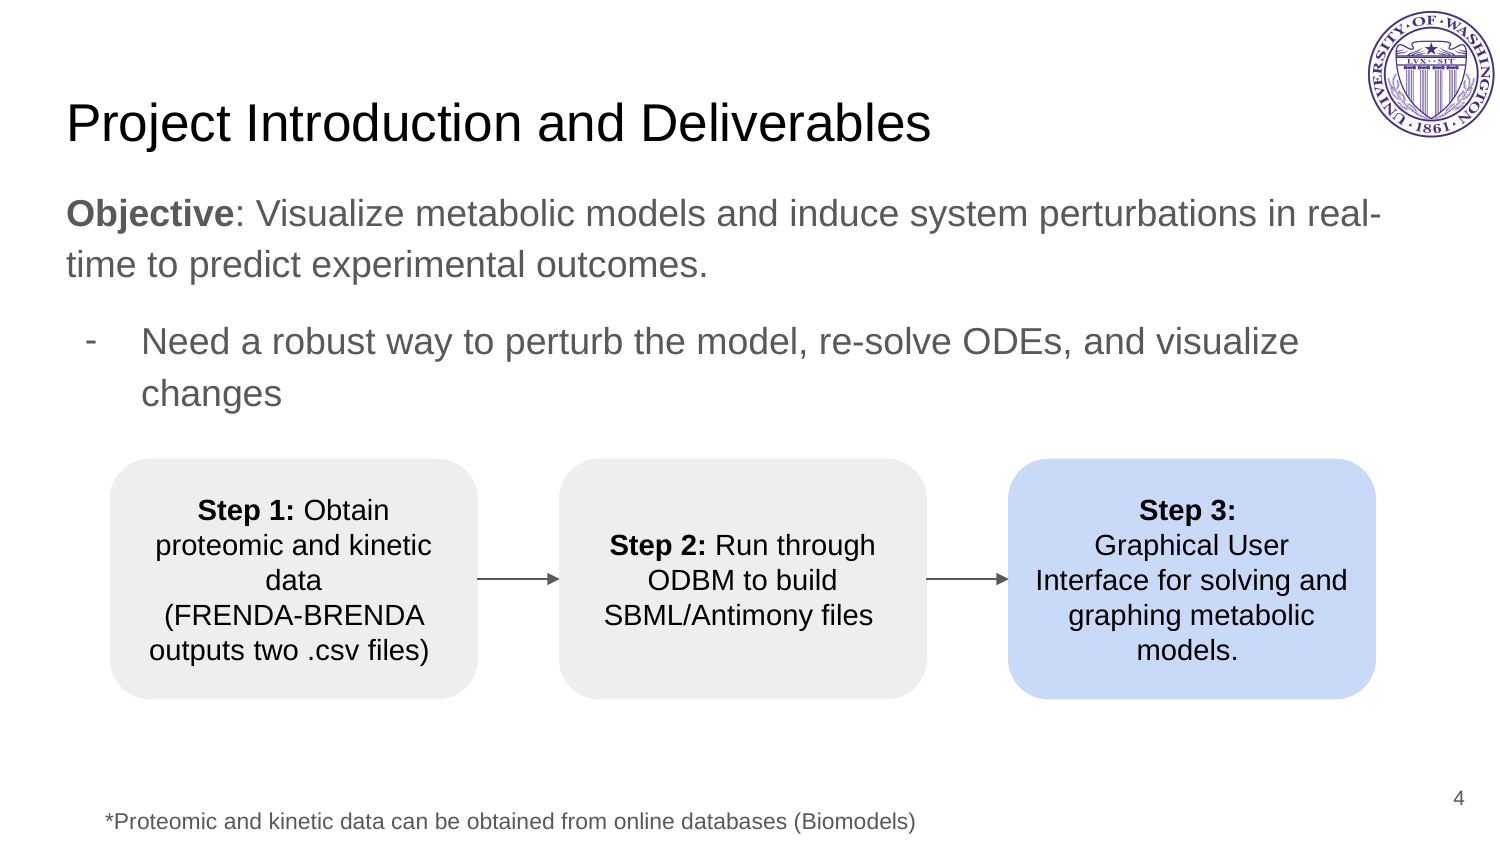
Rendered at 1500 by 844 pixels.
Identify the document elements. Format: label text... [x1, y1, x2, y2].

picture [1367, 9, 1496, 138]
slide_number 4 [1389, 764, 1480, 830]
text_box *Proteomic and kinetic data can be obtained from online databases (Biomodels) [89, 787, 1317, 844]
list Objective: Visualize metabolic models and induce system perturbations in real-time to predict experimental outcomes. Need a robust way to perturb the model, re-solve ODEs, and visualize changes [51, 166, 1449, 728]
text_box Step 1: Obtain proteomic and kinetic data (FRENDA-BRENDA outputs two .csv files) [110, 459, 478, 699]
title Project Introduction and Deliverables [51, 72, 1500, 167]
text_box Step 2: Run through ODBM to build SBML/Antimony files [559, 459, 927, 699]
text_box Step 3: Graphical User Interface for solving and graphing metabolic models. [1008, 459, 1376, 699]
